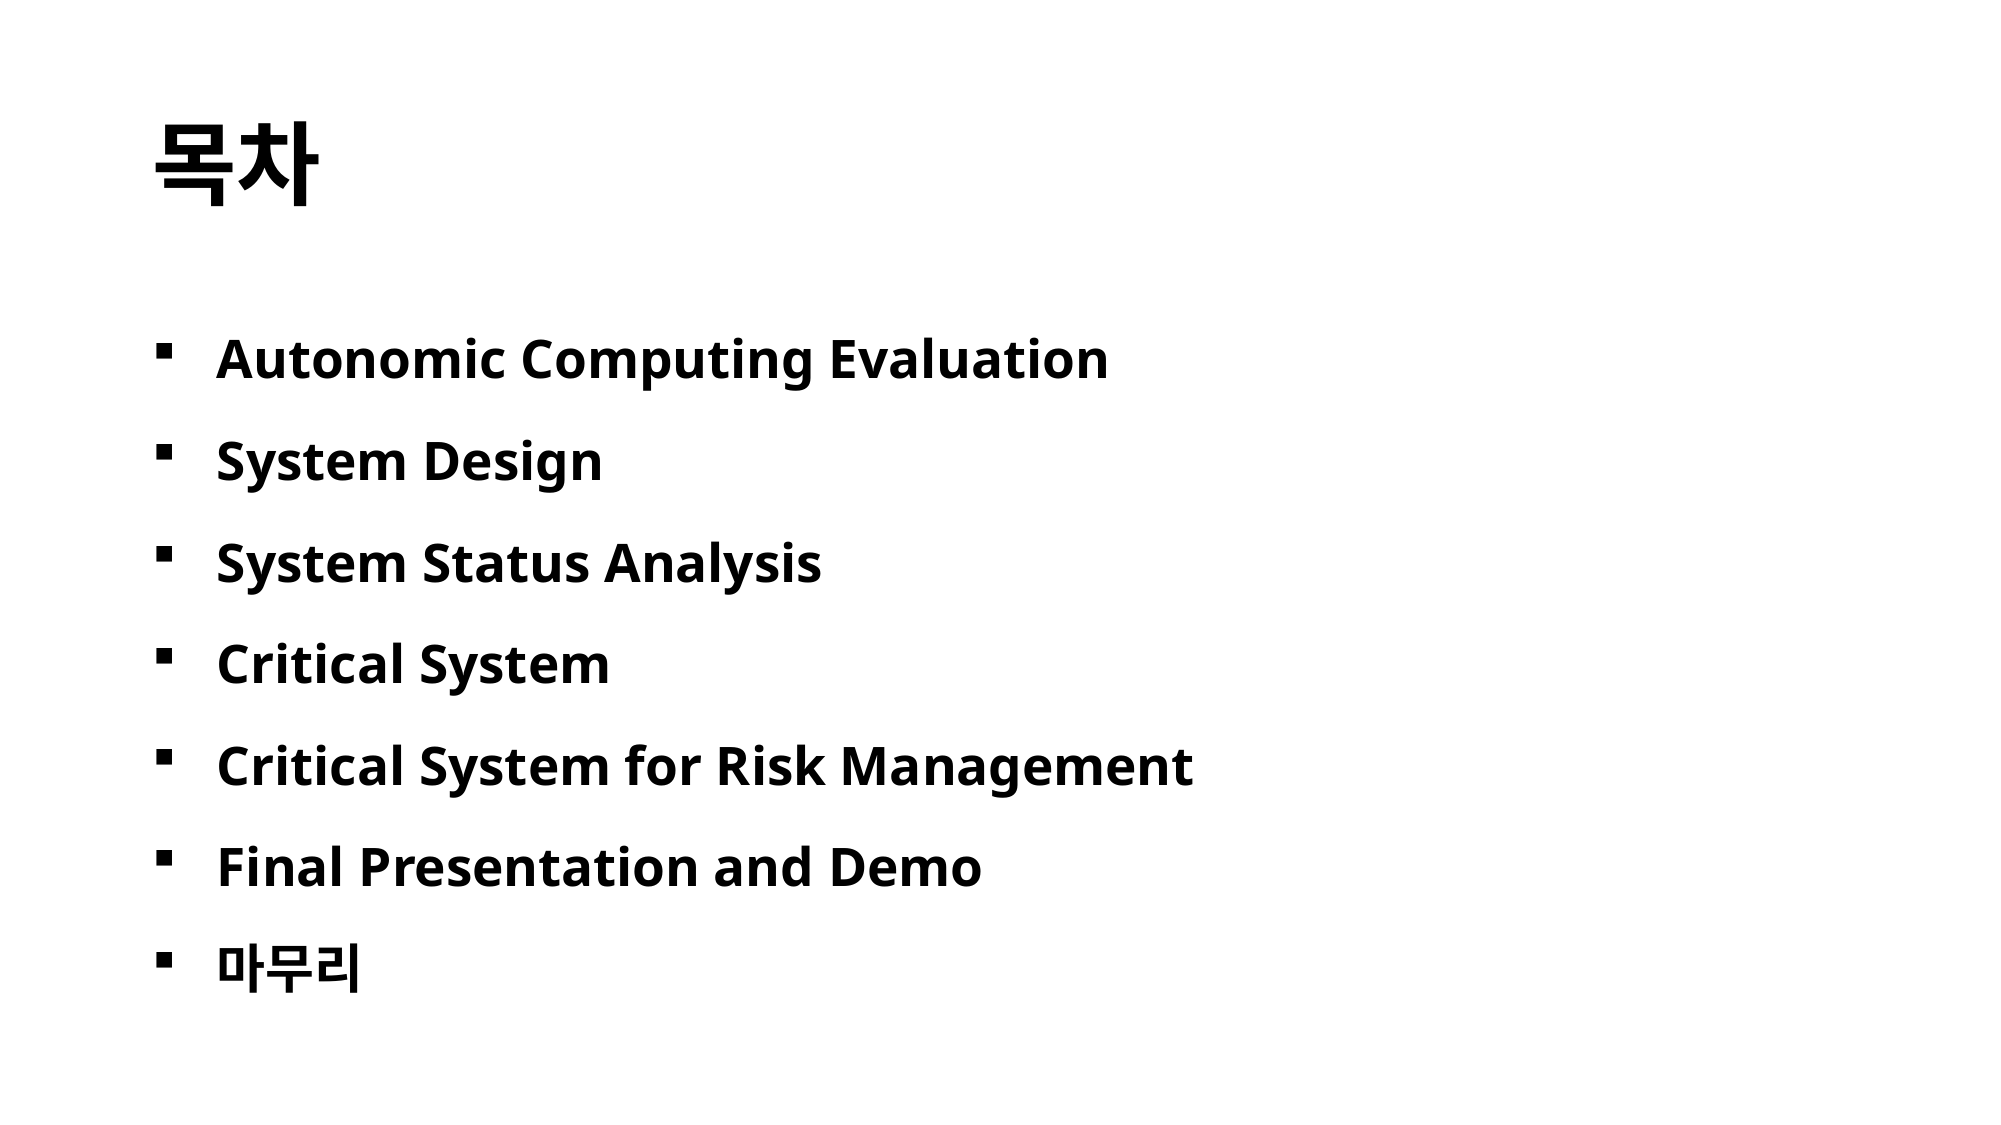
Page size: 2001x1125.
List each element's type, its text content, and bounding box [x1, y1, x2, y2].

list Autonomic Computing Evaluation System Design System Status Analysis Critical System Critical System for Risk Management Final Presentation and Demo 마무리 [137, 299, 1863, 1014]
title 목차 [137, 59, 1863, 278]
